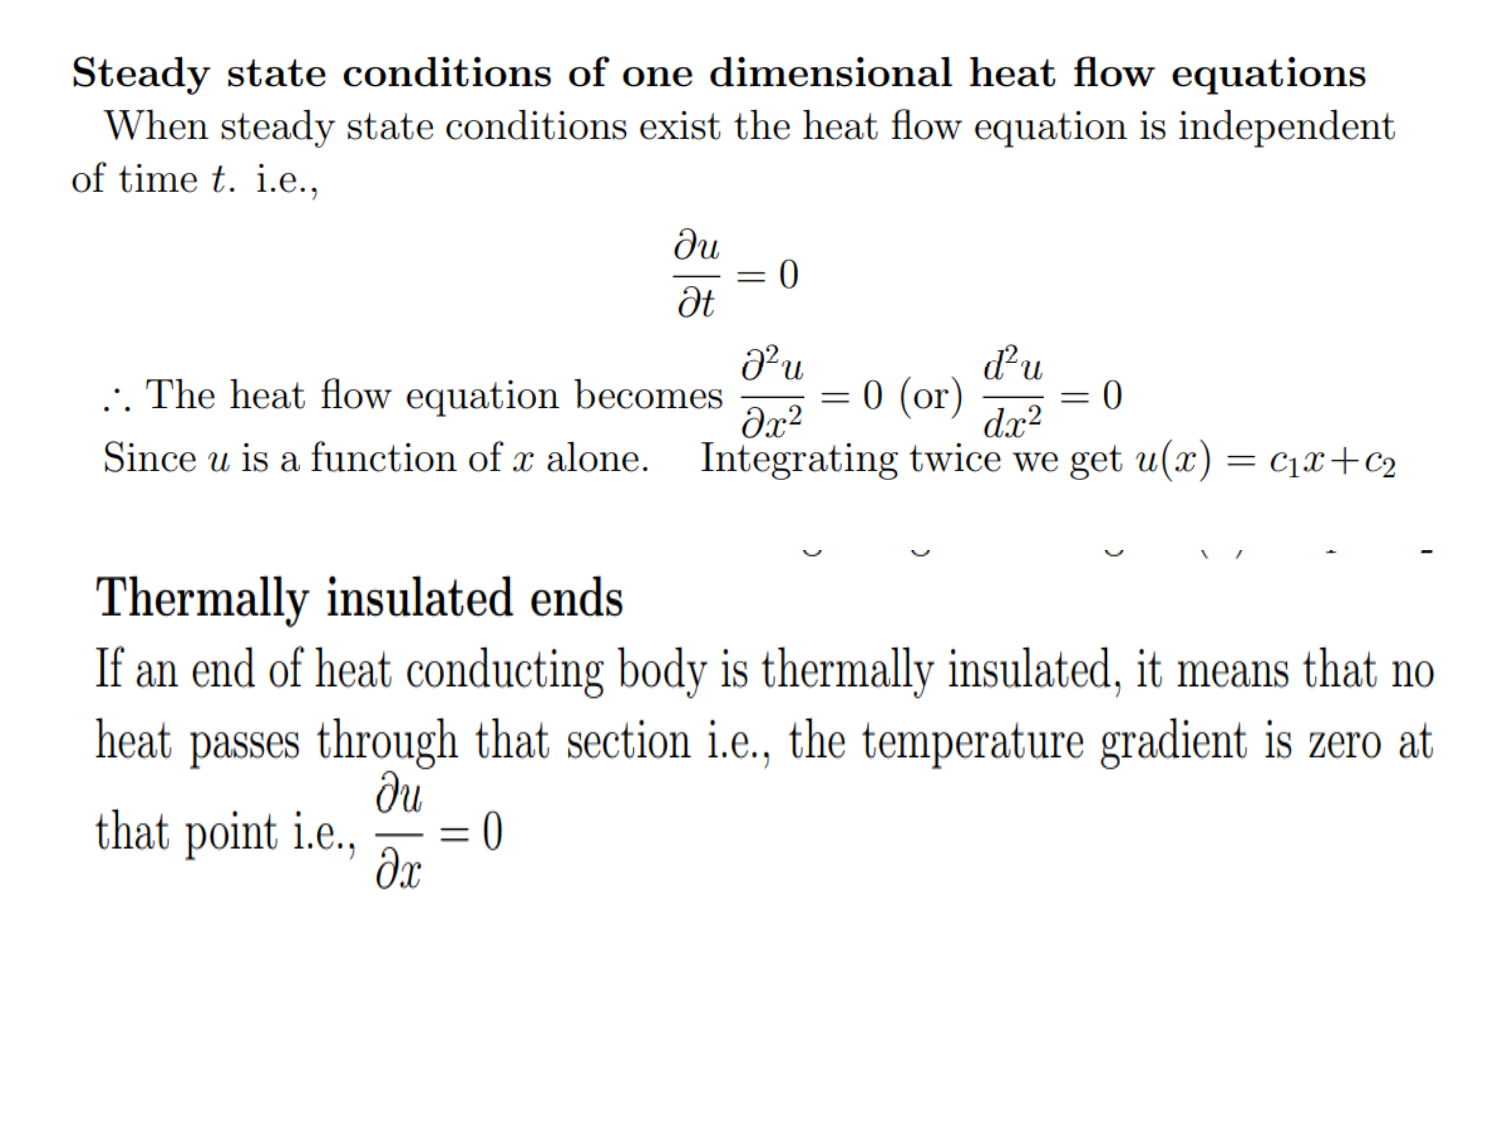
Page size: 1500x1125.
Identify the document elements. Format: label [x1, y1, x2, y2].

picture [70, 550, 1442, 903]
list [58, 46, 1409, 485]
